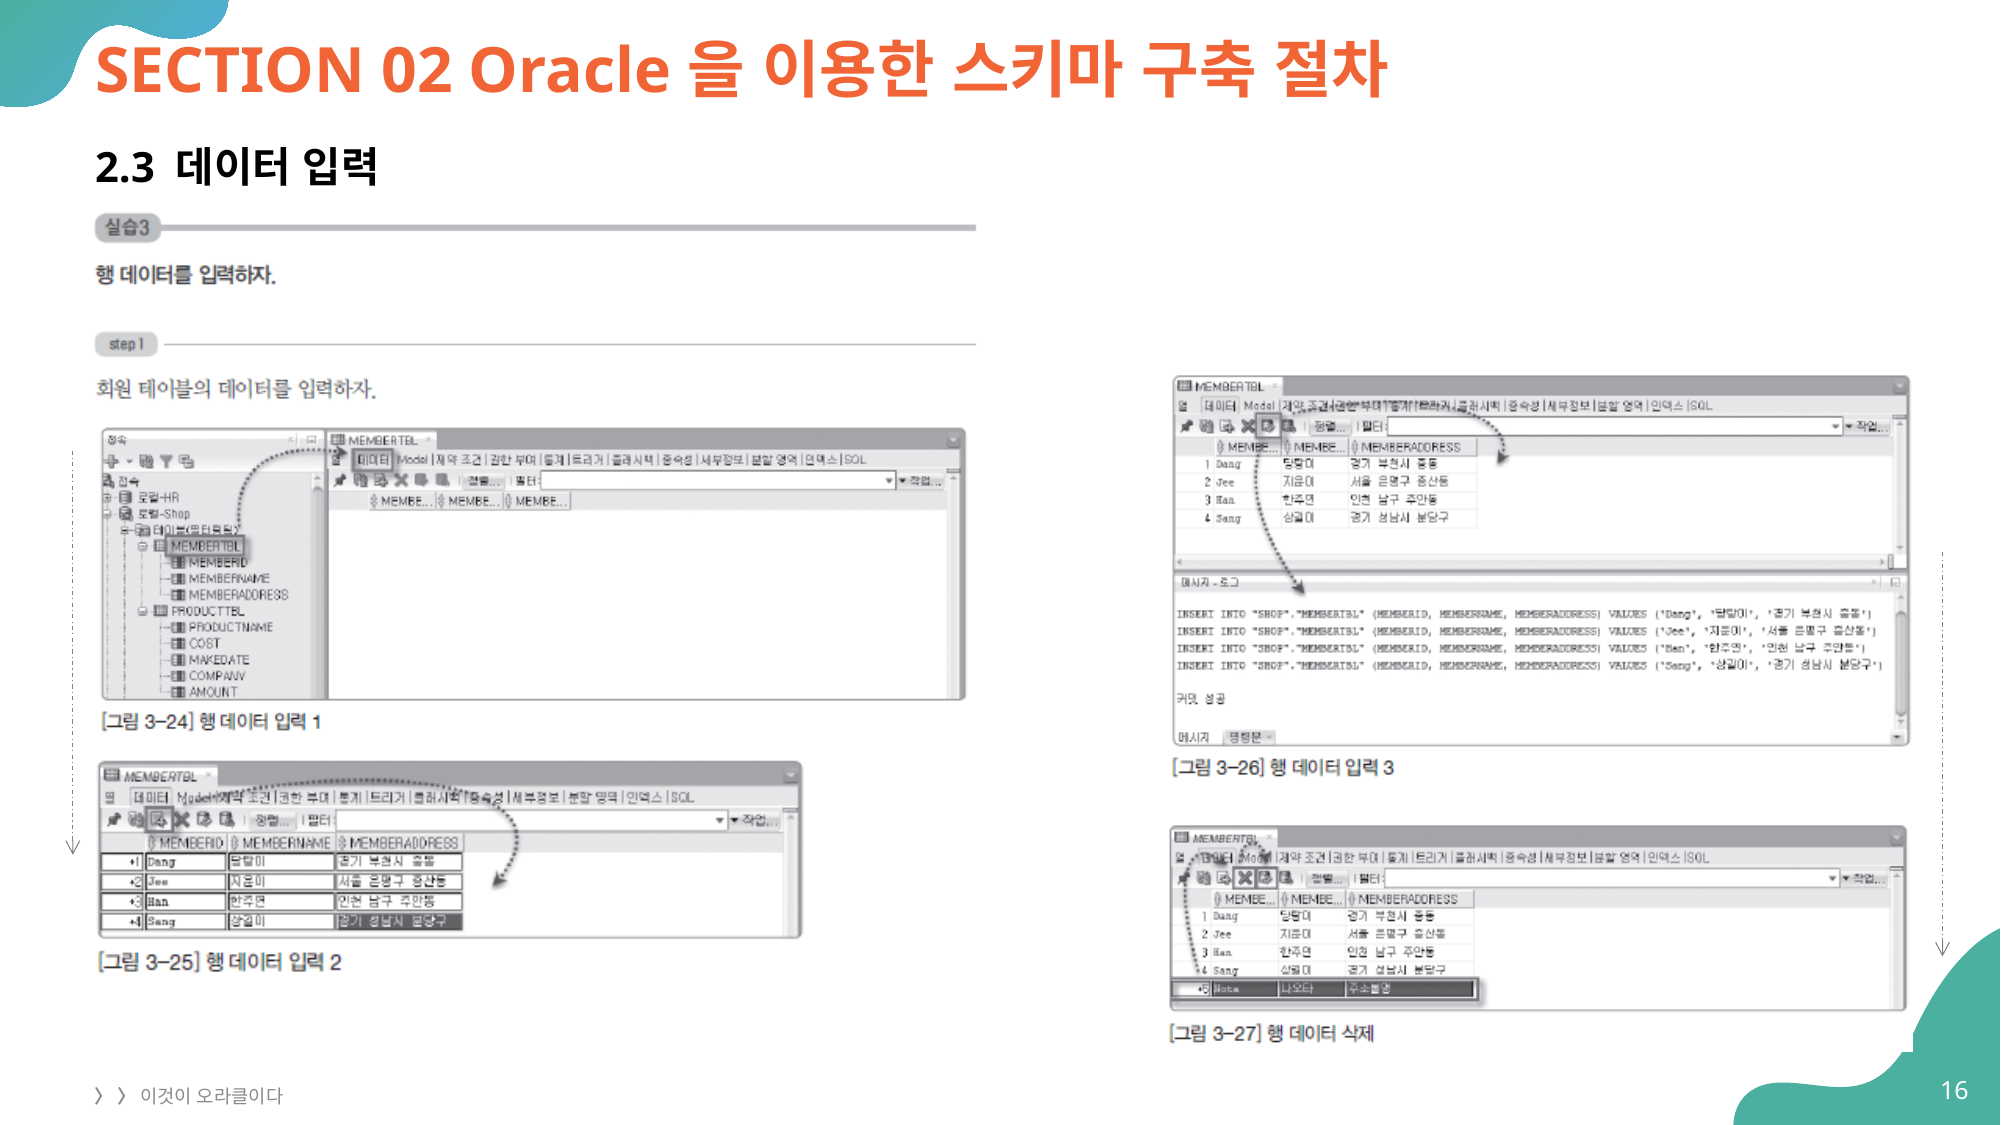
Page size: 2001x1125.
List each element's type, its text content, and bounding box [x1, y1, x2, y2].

title SECTION 02 Oracle을 이용한 스키마 구축 절차 [79, 17, 1931, 128]
picture [83, 203, 995, 402]
slide_number 16 [1917, 1061, 1984, 1122]
footer 〉 〉 이것이 오라클이다 [79, 1078, 755, 1114]
picture [92, 744, 807, 991]
picture [1165, 371, 1913, 789]
picture [85, 417, 983, 740]
list 2.3 데이터 입력 [79, 133, 1931, 493]
picture [1159, 813, 1913, 1052]
